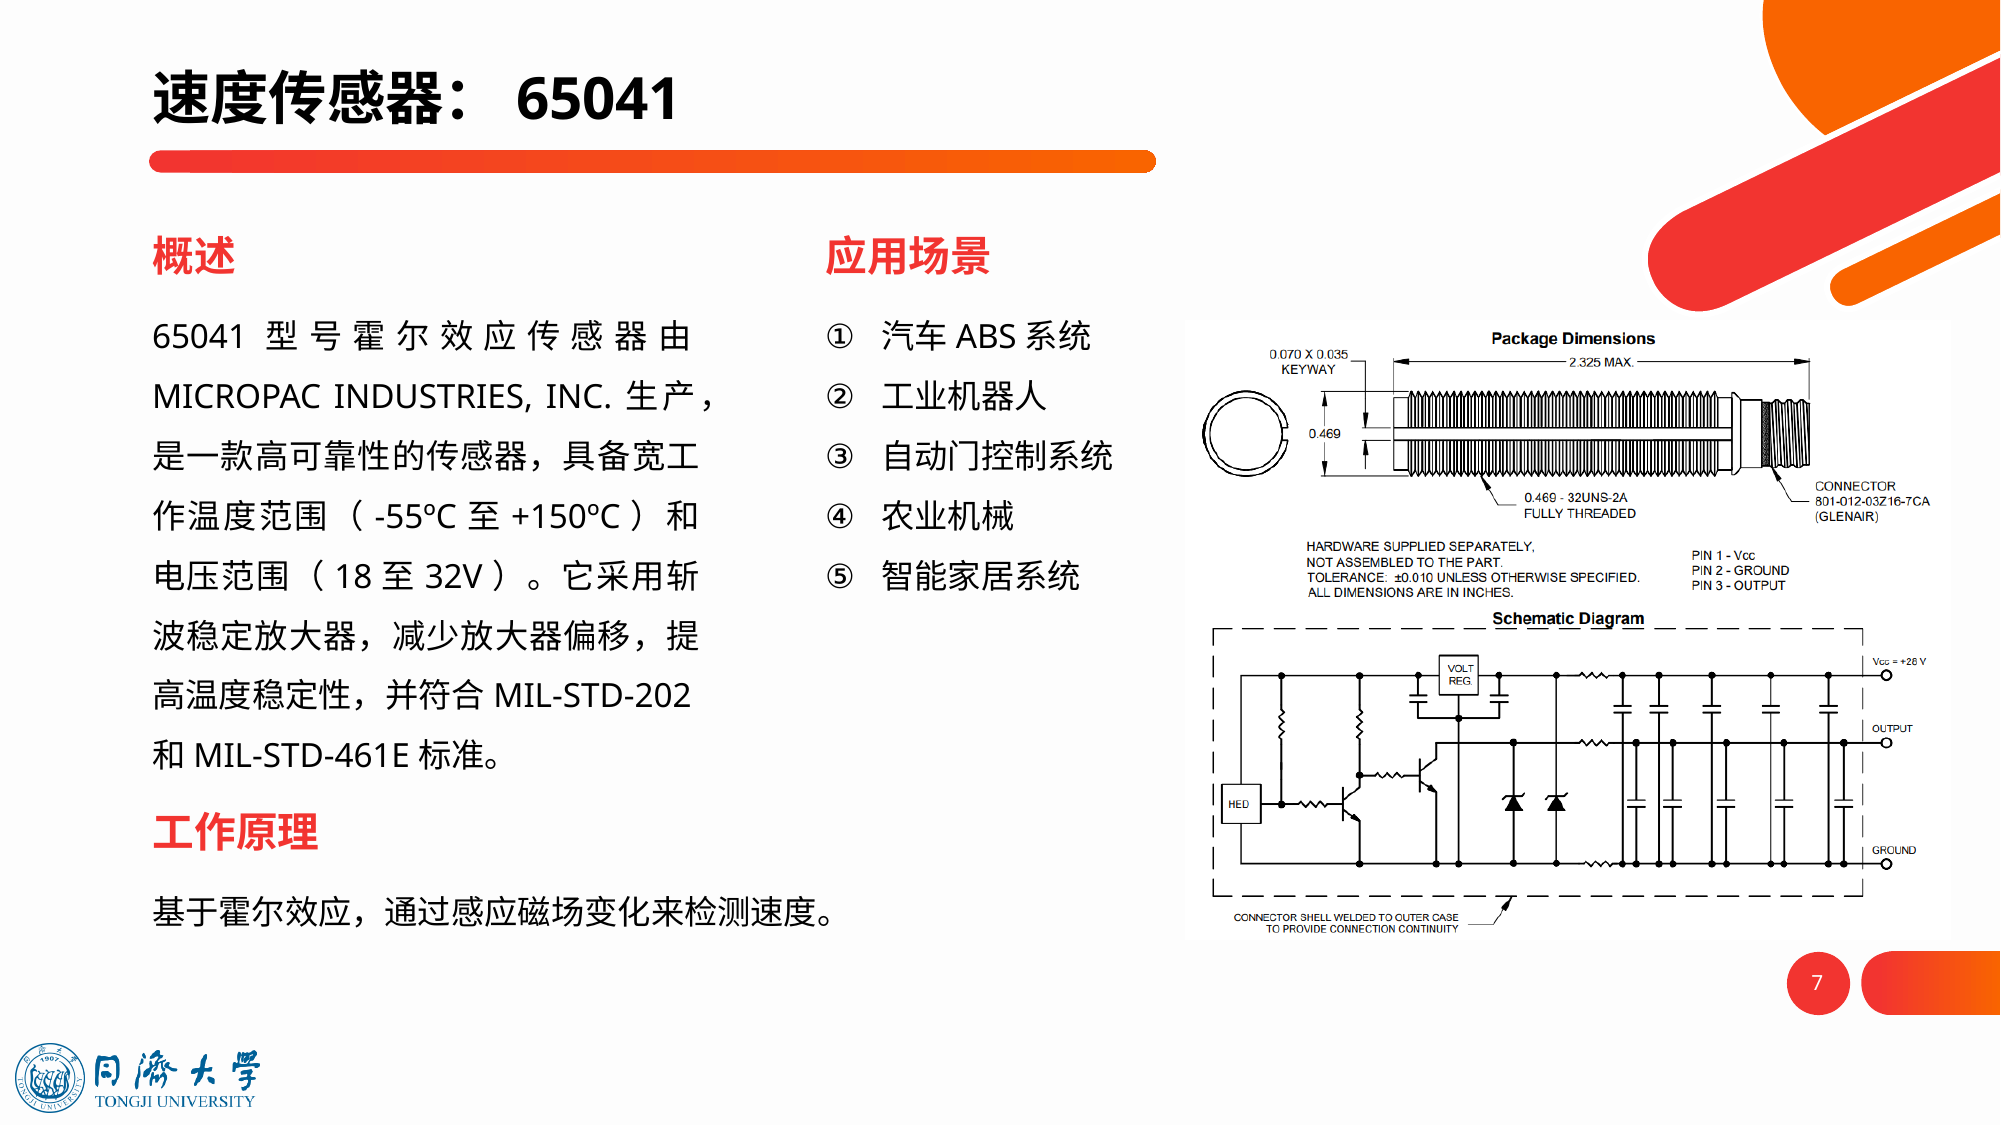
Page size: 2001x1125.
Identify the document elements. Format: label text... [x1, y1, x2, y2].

text_box 65041型号霍尔效应传感器由MICROPAC INDUSTRIES, INC.生产，是一款高可靠性的传感器，具备宽工作温度范围（-55ºC至+150ºC）和电压范围（18至32V）。它采用斩波稳定放大器，减少放大器偏移，提高温度稳定性，并符合MIL-STD-202和MIL-STD-461E标准。 [137, 288, 715, 782]
text_box 工作原理 [137, 804, 715, 864]
picture [1184, 320, 1952, 940]
text_box 基于霍尔效应，通过感应磁场变化来检测速度。 [137, 864, 1017, 939]
picture [15, 1043, 85, 1113]
text_box 概述 [137, 227, 715, 288]
picture [95, 1050, 260, 1107]
text_box 应用场景 [810, 227, 1473, 288]
title 速度传感器：65041 [137, 0, 1623, 203]
slide_number 7 [1772, 940, 1863, 1125]
text_box 汽车ABS系统 工业机器人 自动门控制系统 农业机械 智能家居系统 [810, 288, 1473, 603]
